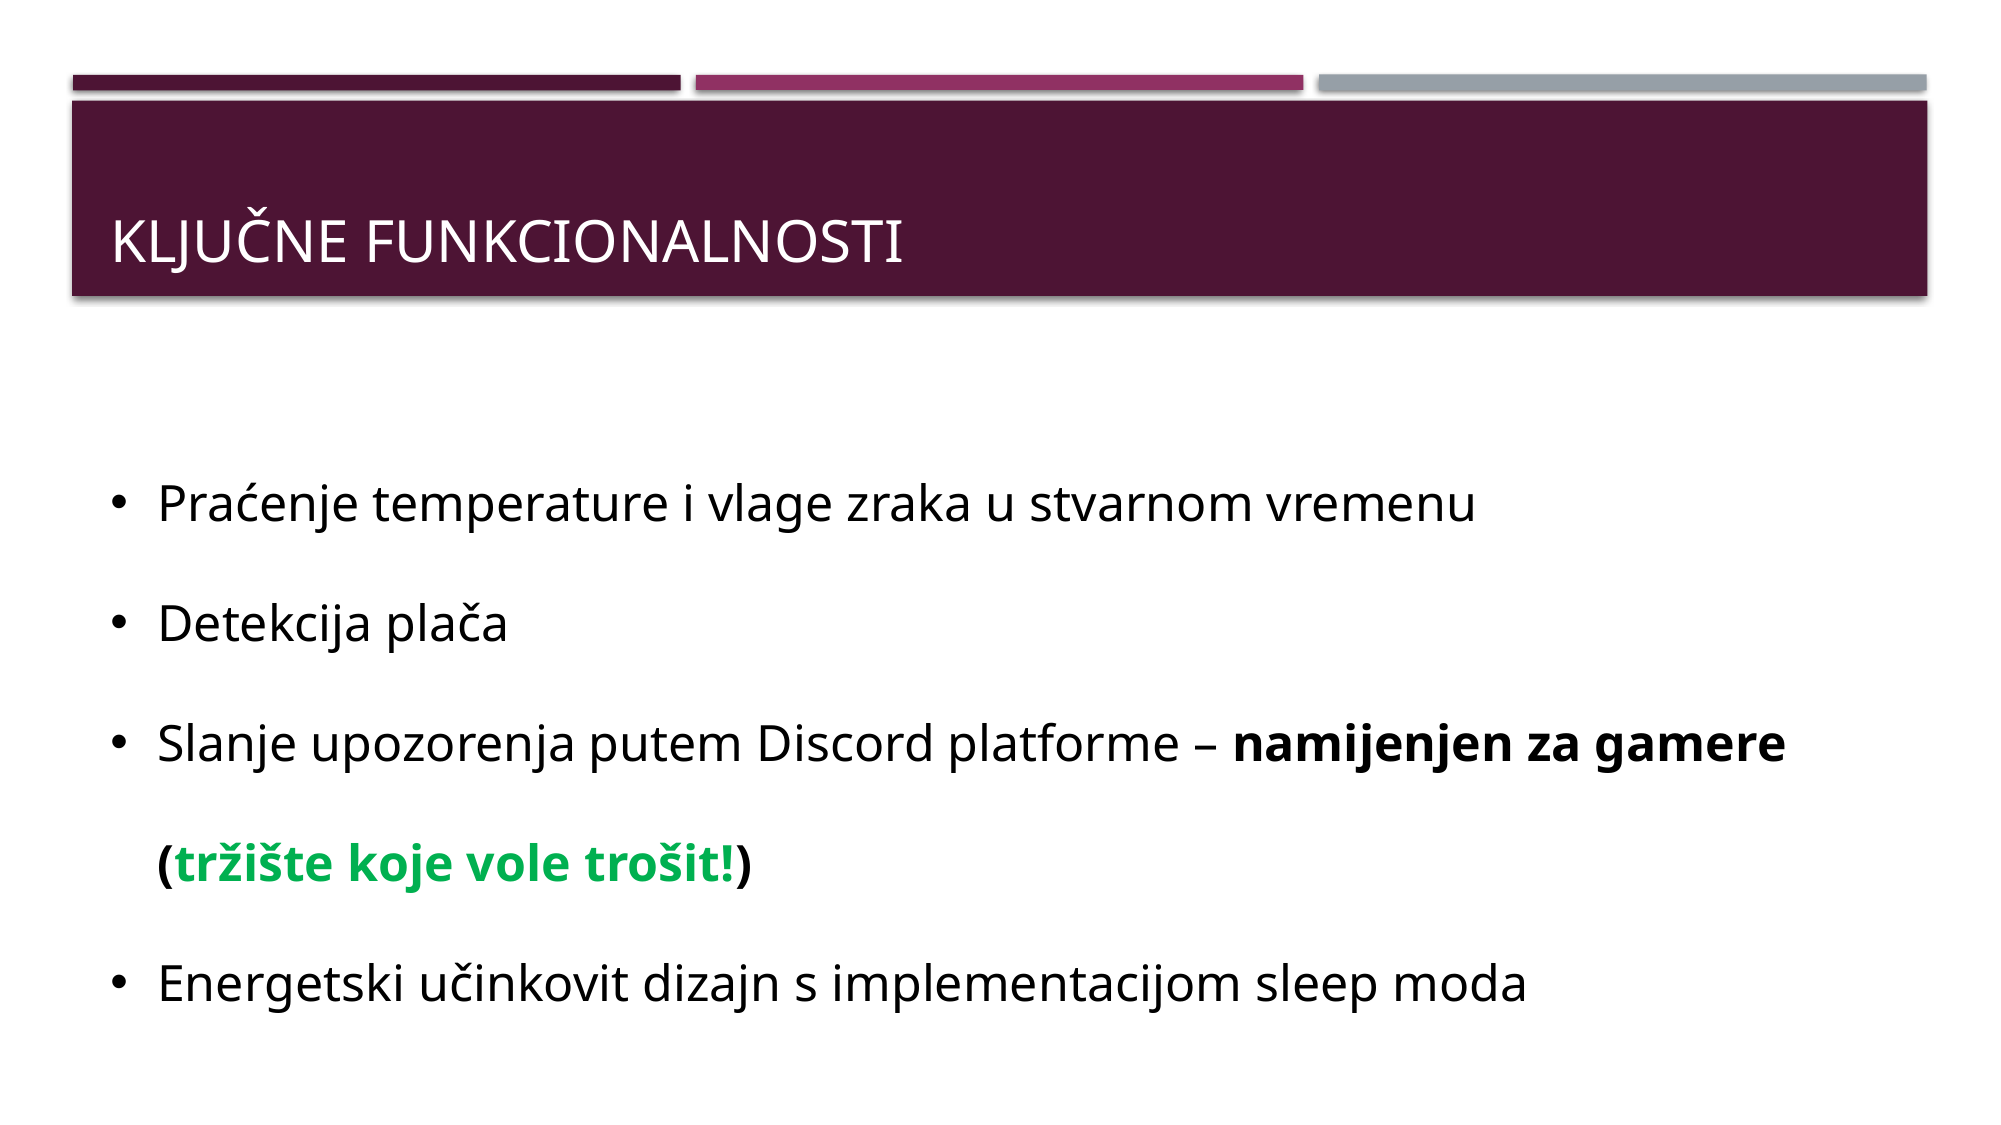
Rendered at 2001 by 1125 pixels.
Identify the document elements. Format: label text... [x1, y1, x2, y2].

title KLJUČNE FUNKCIONALNOSTI [95, 115, 1905, 282]
text_box Praćenje temperature i vlage zraka u stvarnom vremenu Detekcija plača Slanje upozorenja putem Discord platforme – namijenjen za gamere (tržište koje vole trošit!) Energetski učinkovit dizajn s implementacijom sleep moda [95, 404, 1819, 1019]
